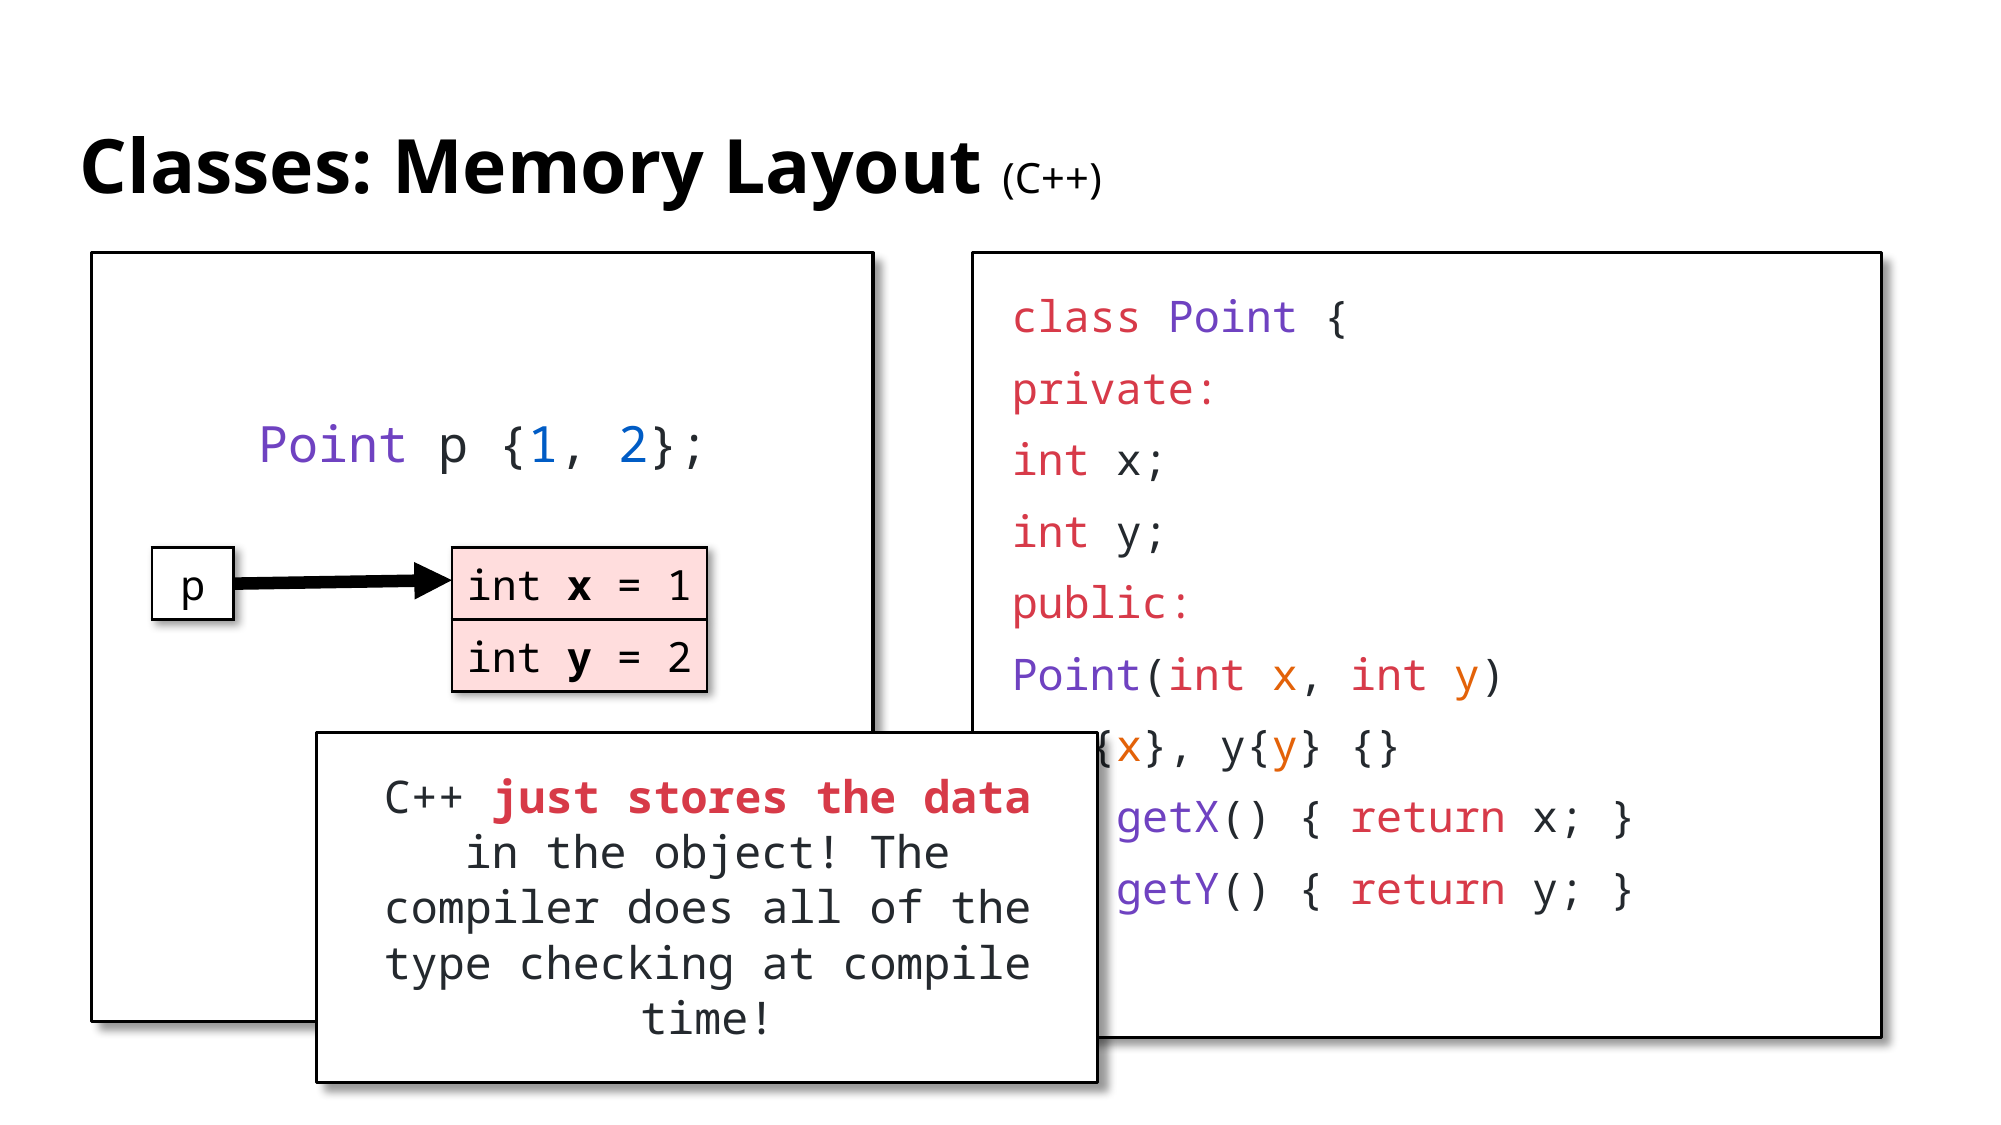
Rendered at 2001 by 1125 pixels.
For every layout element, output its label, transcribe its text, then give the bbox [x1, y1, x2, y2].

table_header int x = 1 [453, 549, 706, 618]
text_box Point p {1, 2}; [91, 252, 873, 1022]
title Classes: Memory Layout (C++) [64, 103, 1874, 230]
list class Point { private: int x; int y; public: Point(int x, int y) : x{x}, y{y} {} int getX() { return x; } int getY() { return y; } }; [971, 251, 1883, 1039]
text_box C++ just stores the data in the object! The compiler does all of the type checking at compile time! [316, 732, 1098, 1083]
table_header p [153, 549, 232, 618]
table_cell int y = 2 [453, 621, 706, 690]
